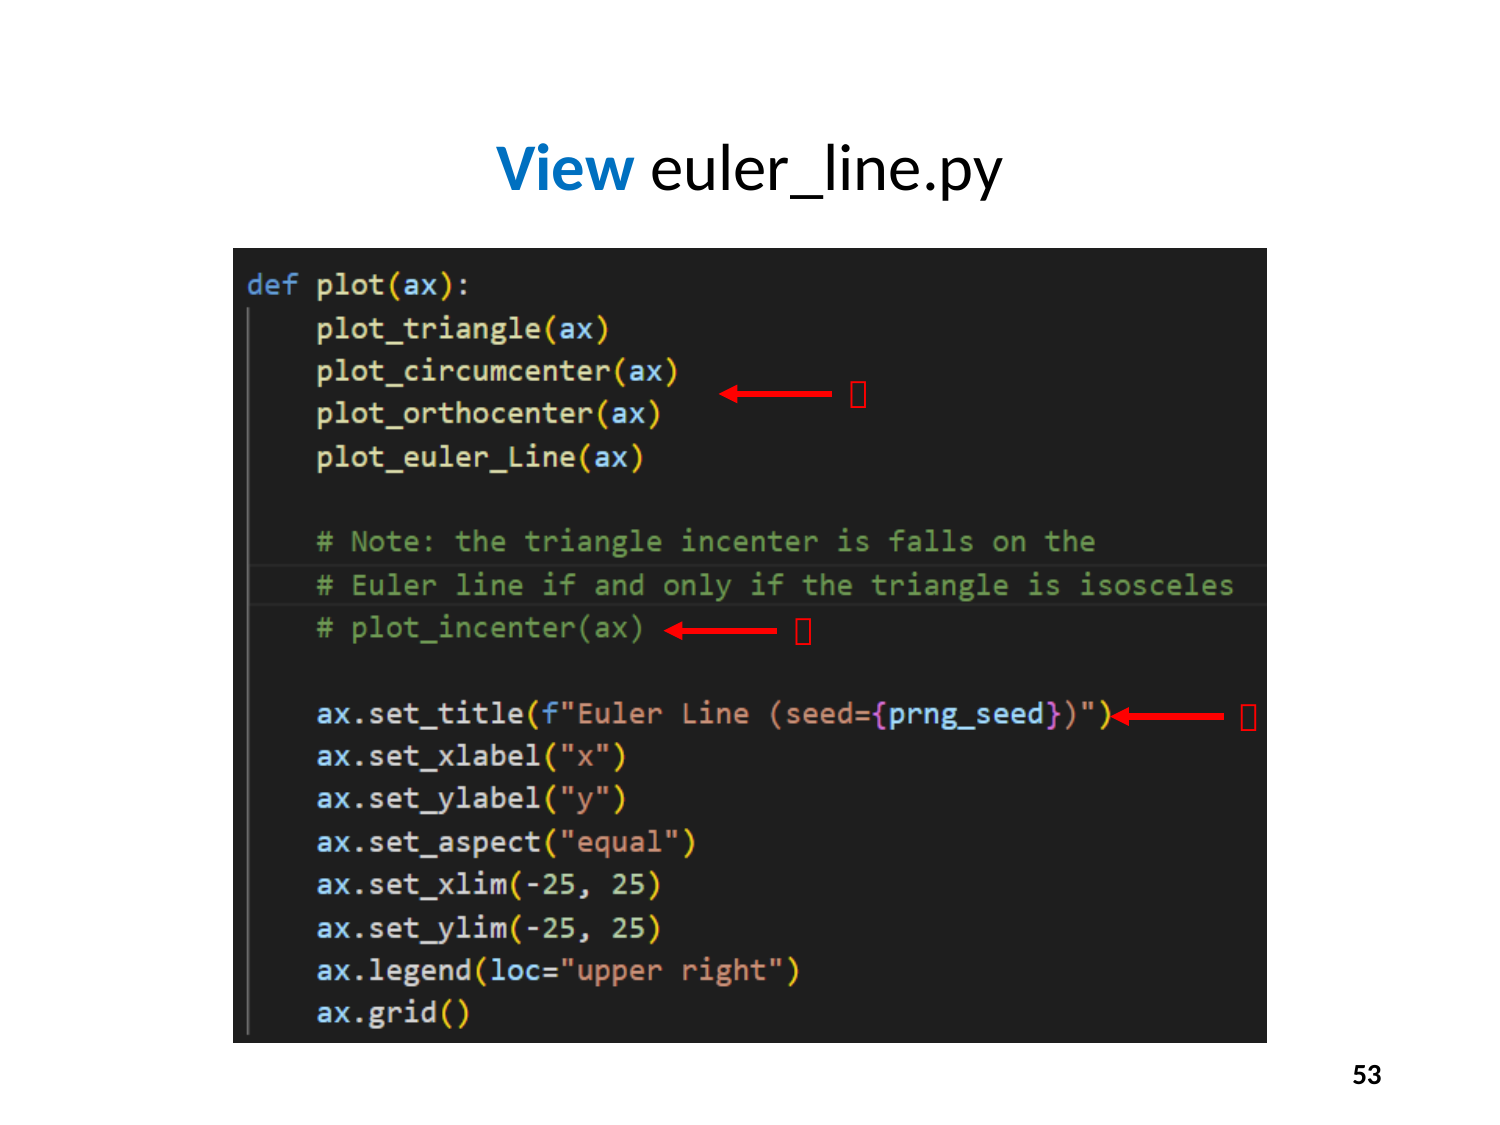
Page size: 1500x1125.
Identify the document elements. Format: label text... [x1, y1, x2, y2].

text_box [718, 363, 896, 425]
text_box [1110, 686, 1286, 747]
picture [233, 248, 1267, 1043]
title View euler_line.py [103, 59, 1397, 278]
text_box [663, 600, 841, 661]
slide_number 53 [1059, 1042, 1397, 1103]
